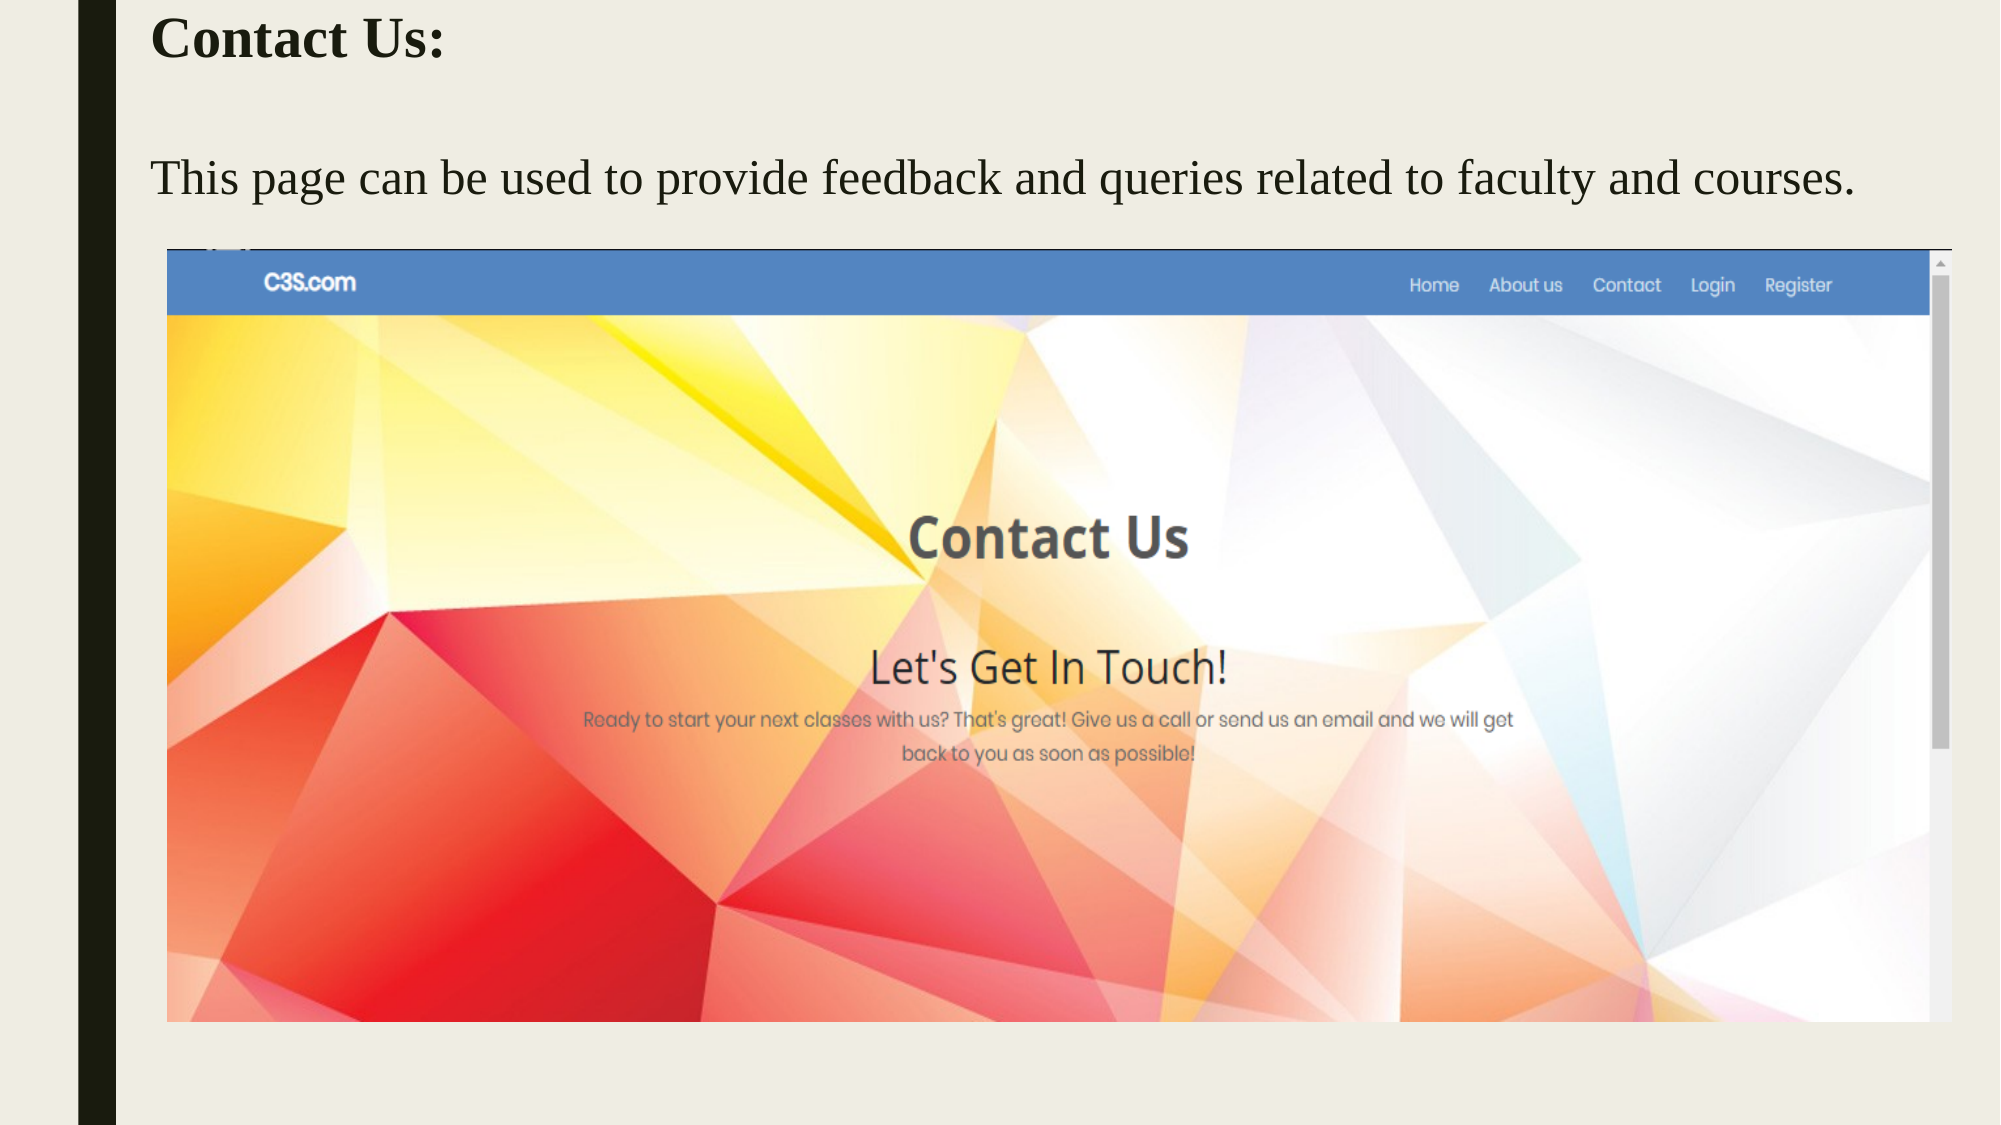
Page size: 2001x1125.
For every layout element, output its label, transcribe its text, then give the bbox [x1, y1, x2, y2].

list This page can be used to provide feedback and queries related to faculty and courses. [135, 141, 1984, 1072]
picture [167, 249, 1952, 1022]
title Contact Us: [135, 0, 2000, 142]
